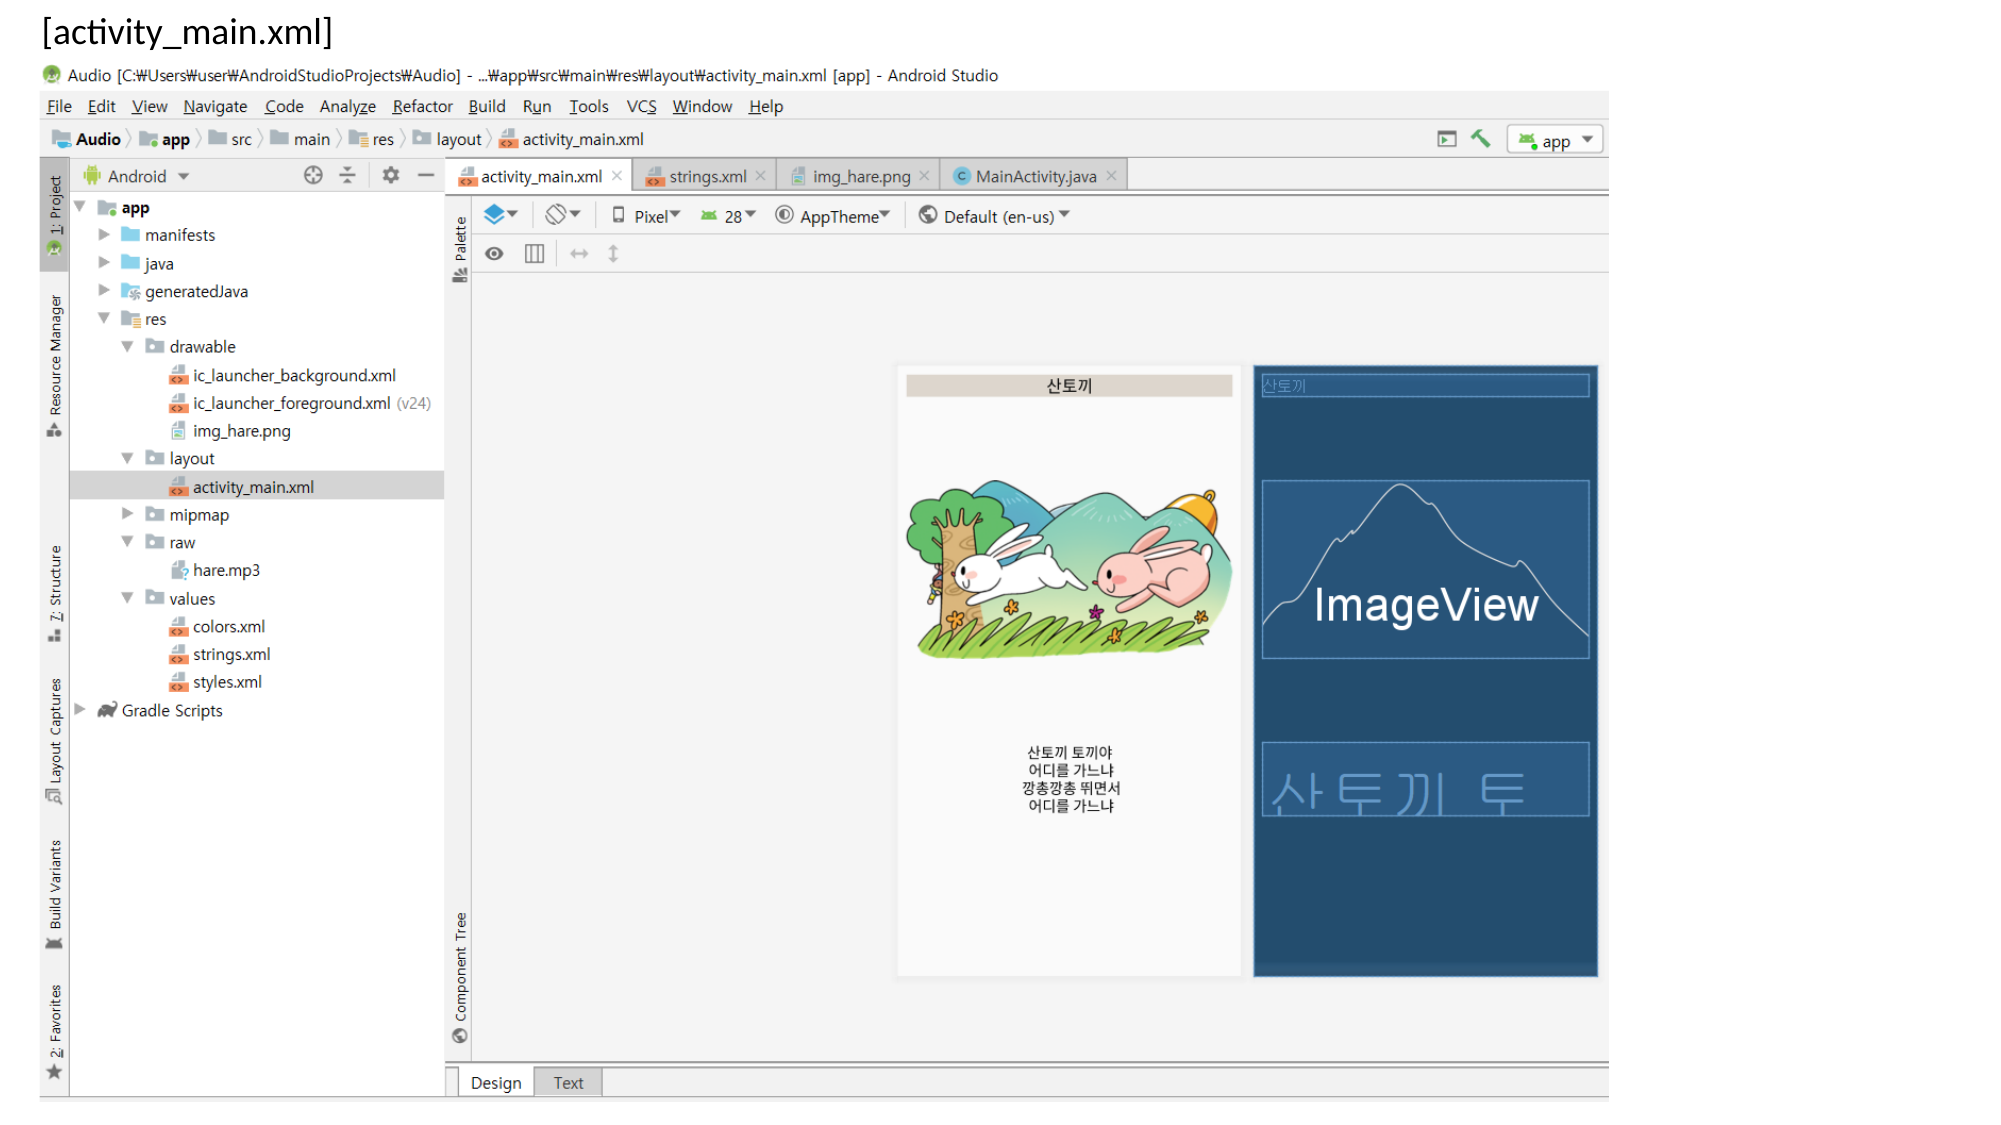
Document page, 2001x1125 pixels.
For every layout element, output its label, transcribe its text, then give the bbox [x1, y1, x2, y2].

picture [39, 60, 1609, 1102]
text_box [activity_main.xml] [26, 0, 349, 60]
